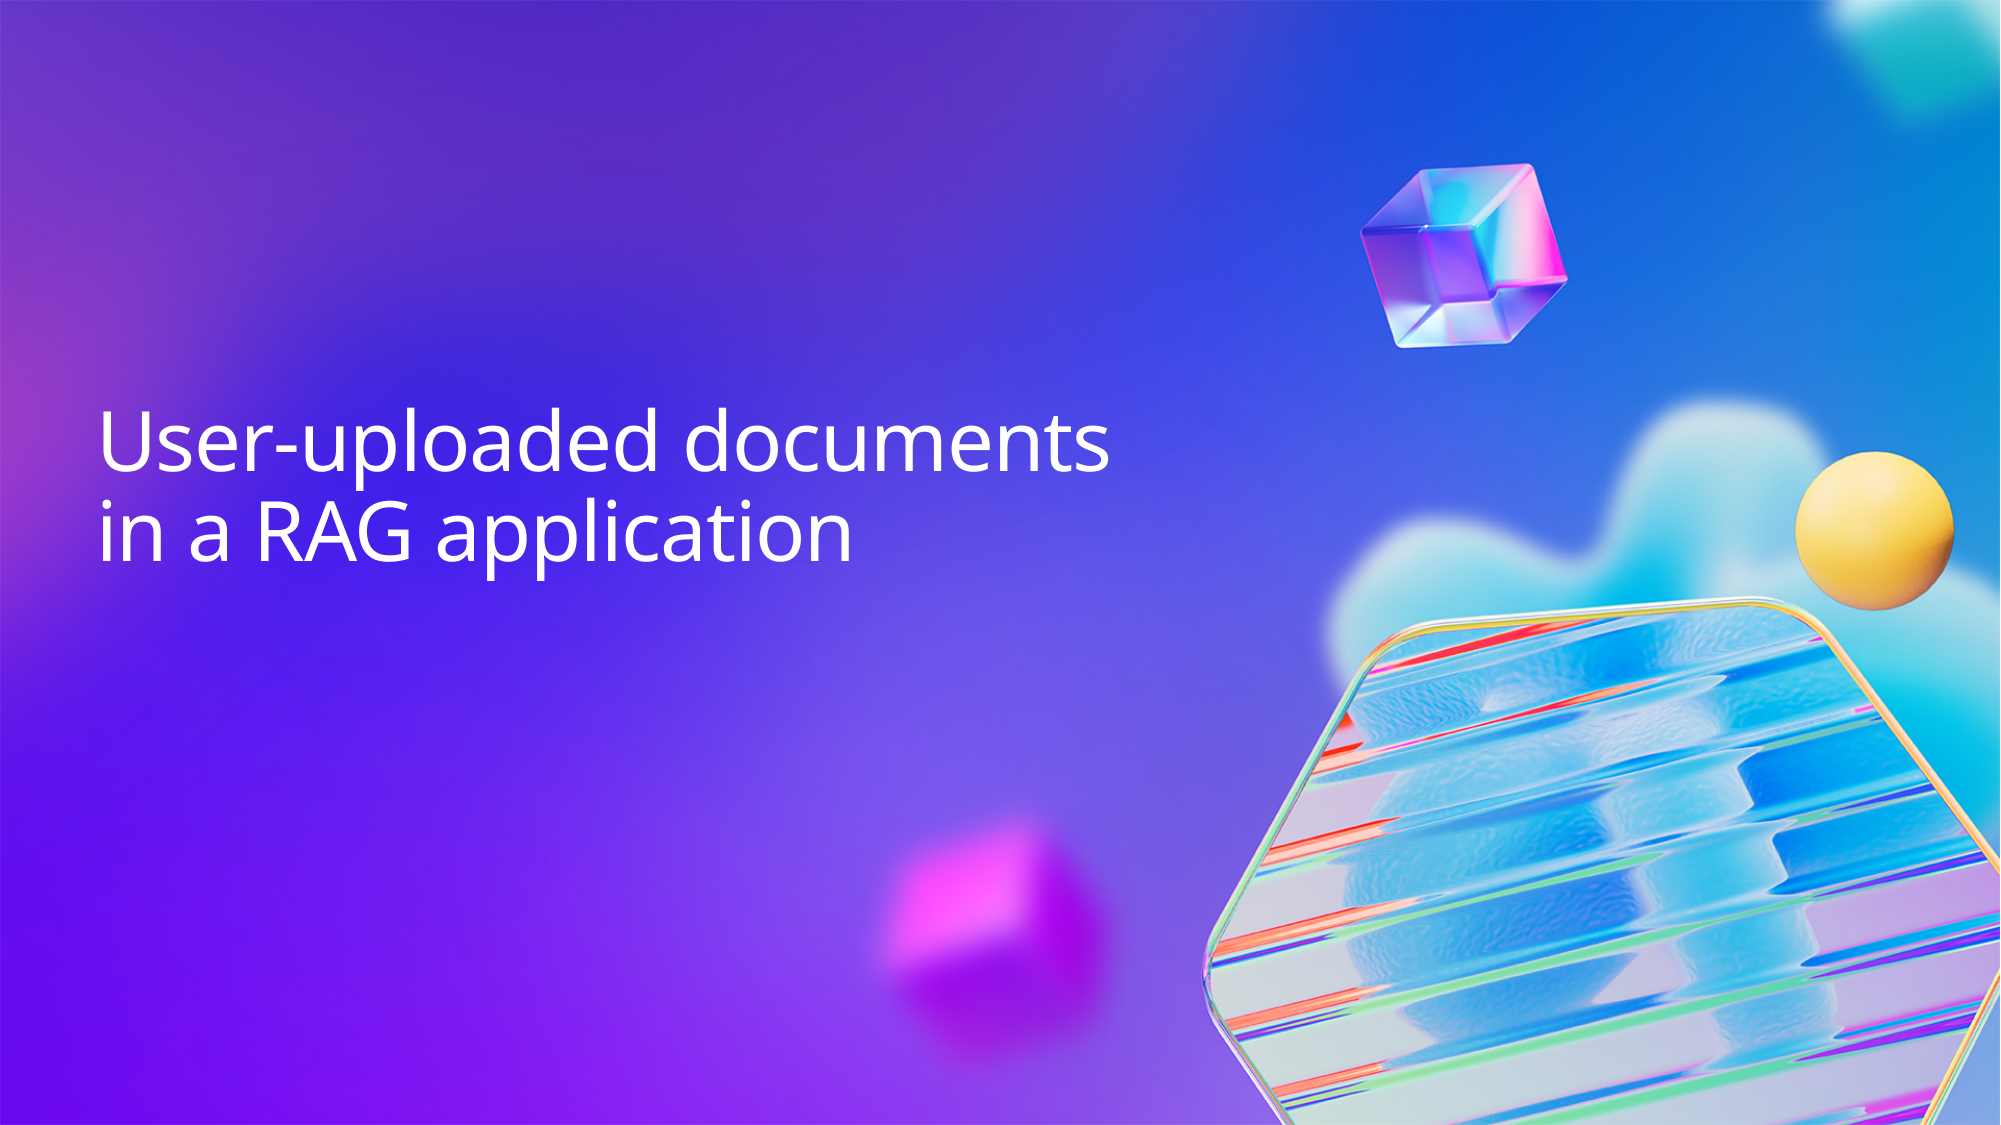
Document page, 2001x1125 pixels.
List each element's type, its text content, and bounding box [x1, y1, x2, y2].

picture [0, 0, 2000, 1125]
title User-uploaded documents in a RAG application [96, 398, 1466, 580]
